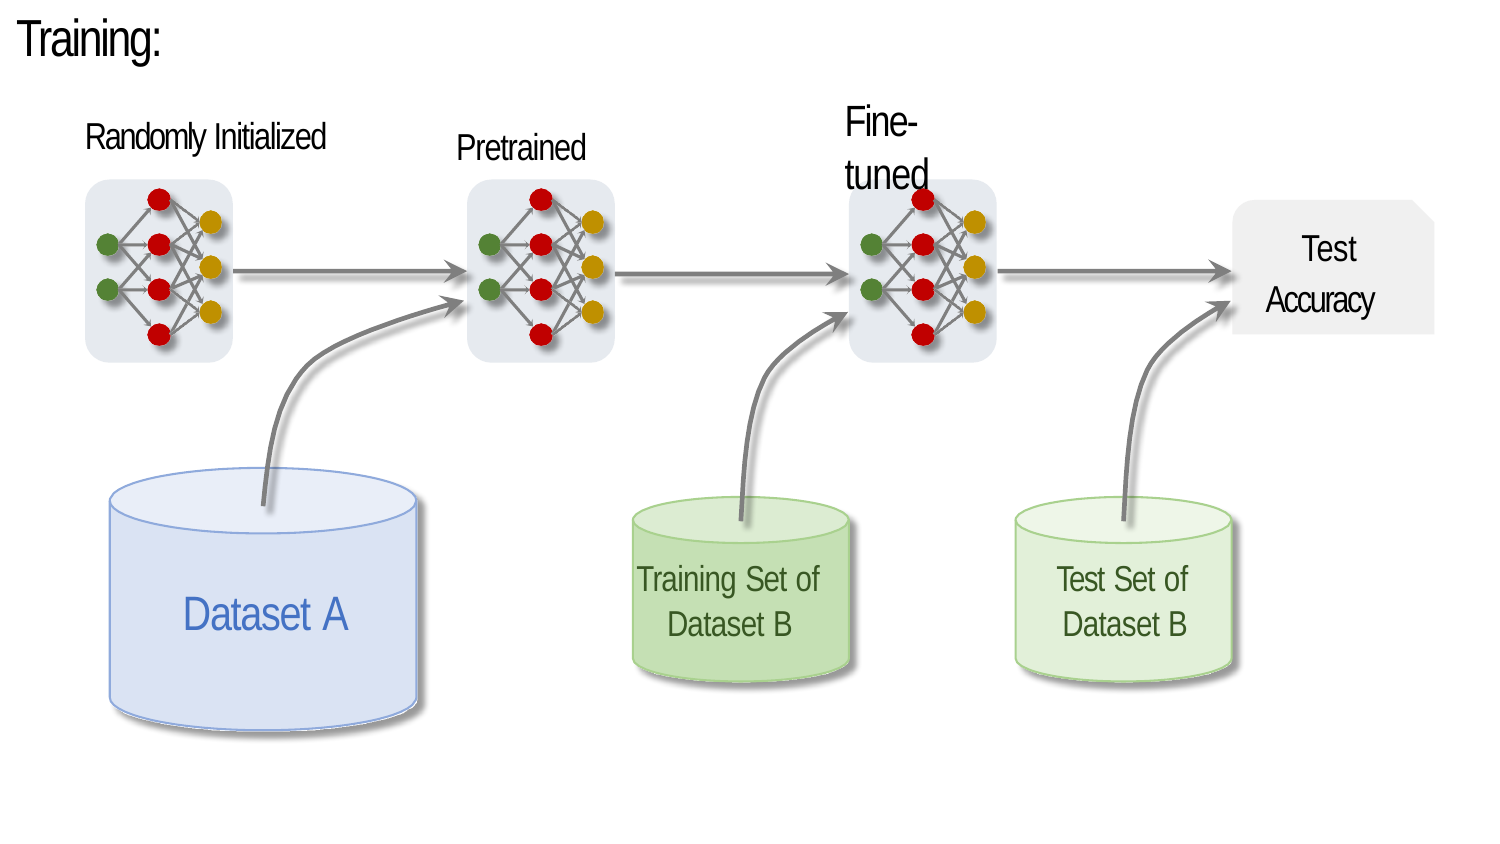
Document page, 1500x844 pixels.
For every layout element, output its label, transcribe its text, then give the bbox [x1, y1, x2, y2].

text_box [230, 246, 506, 521]
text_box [466, 178, 620, 364]
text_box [613, 246, 1271, 537]
text_box Fine-tuned [843, 91, 1003, 198]
title Randomly Initialized [83, 74, 344, 202]
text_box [1013, 537, 1248, 698]
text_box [84, 178, 432, 746]
text_box Pretrained [454, 121, 650, 168]
text_box Training: [1, 0, 752, 74]
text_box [848, 178, 1435, 364]
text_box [624, 537, 871, 698]
